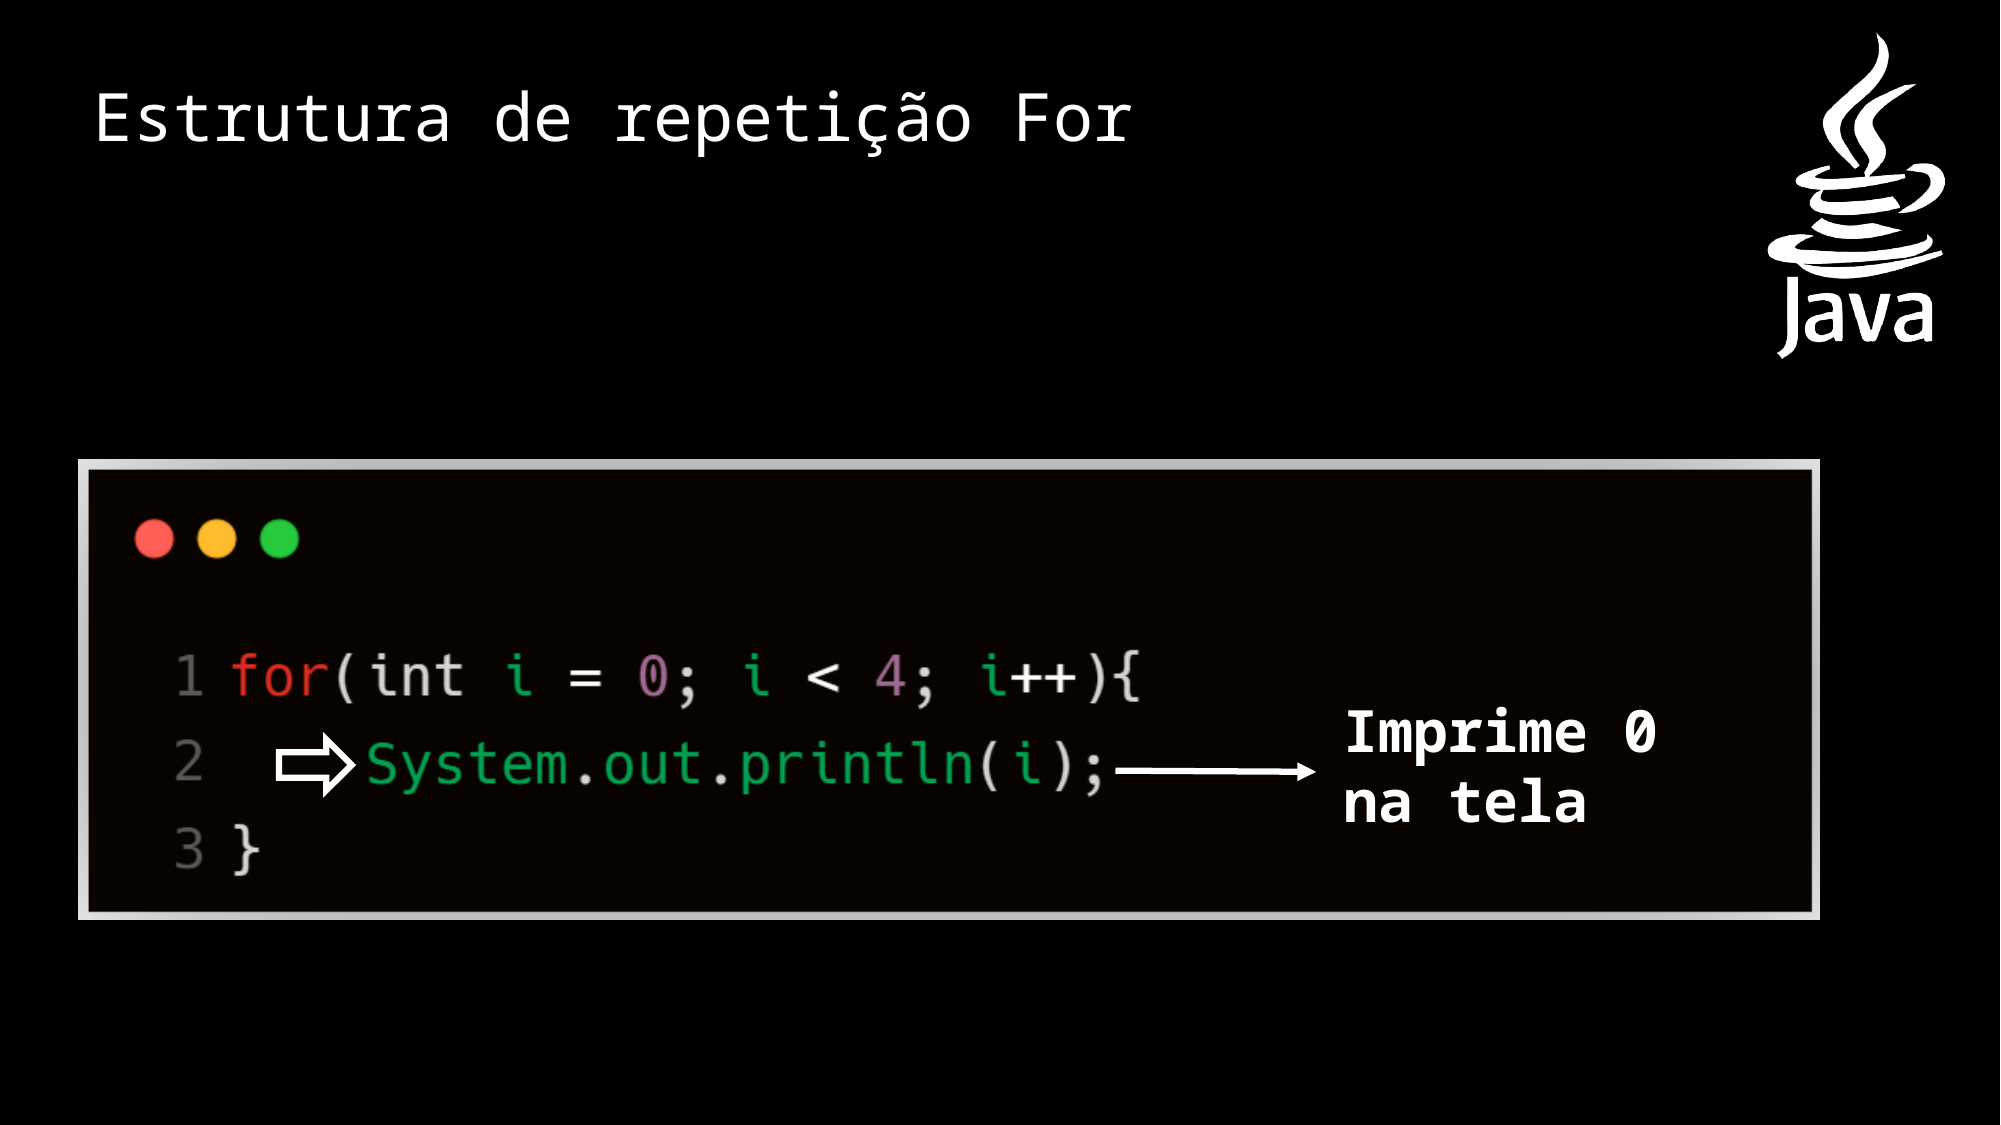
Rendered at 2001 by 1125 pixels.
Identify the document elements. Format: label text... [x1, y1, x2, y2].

title Estrutura de repetição For [78, 63, 1378, 176]
picture [78, 459, 1820, 920]
picture [1712, 18, 2000, 373]
